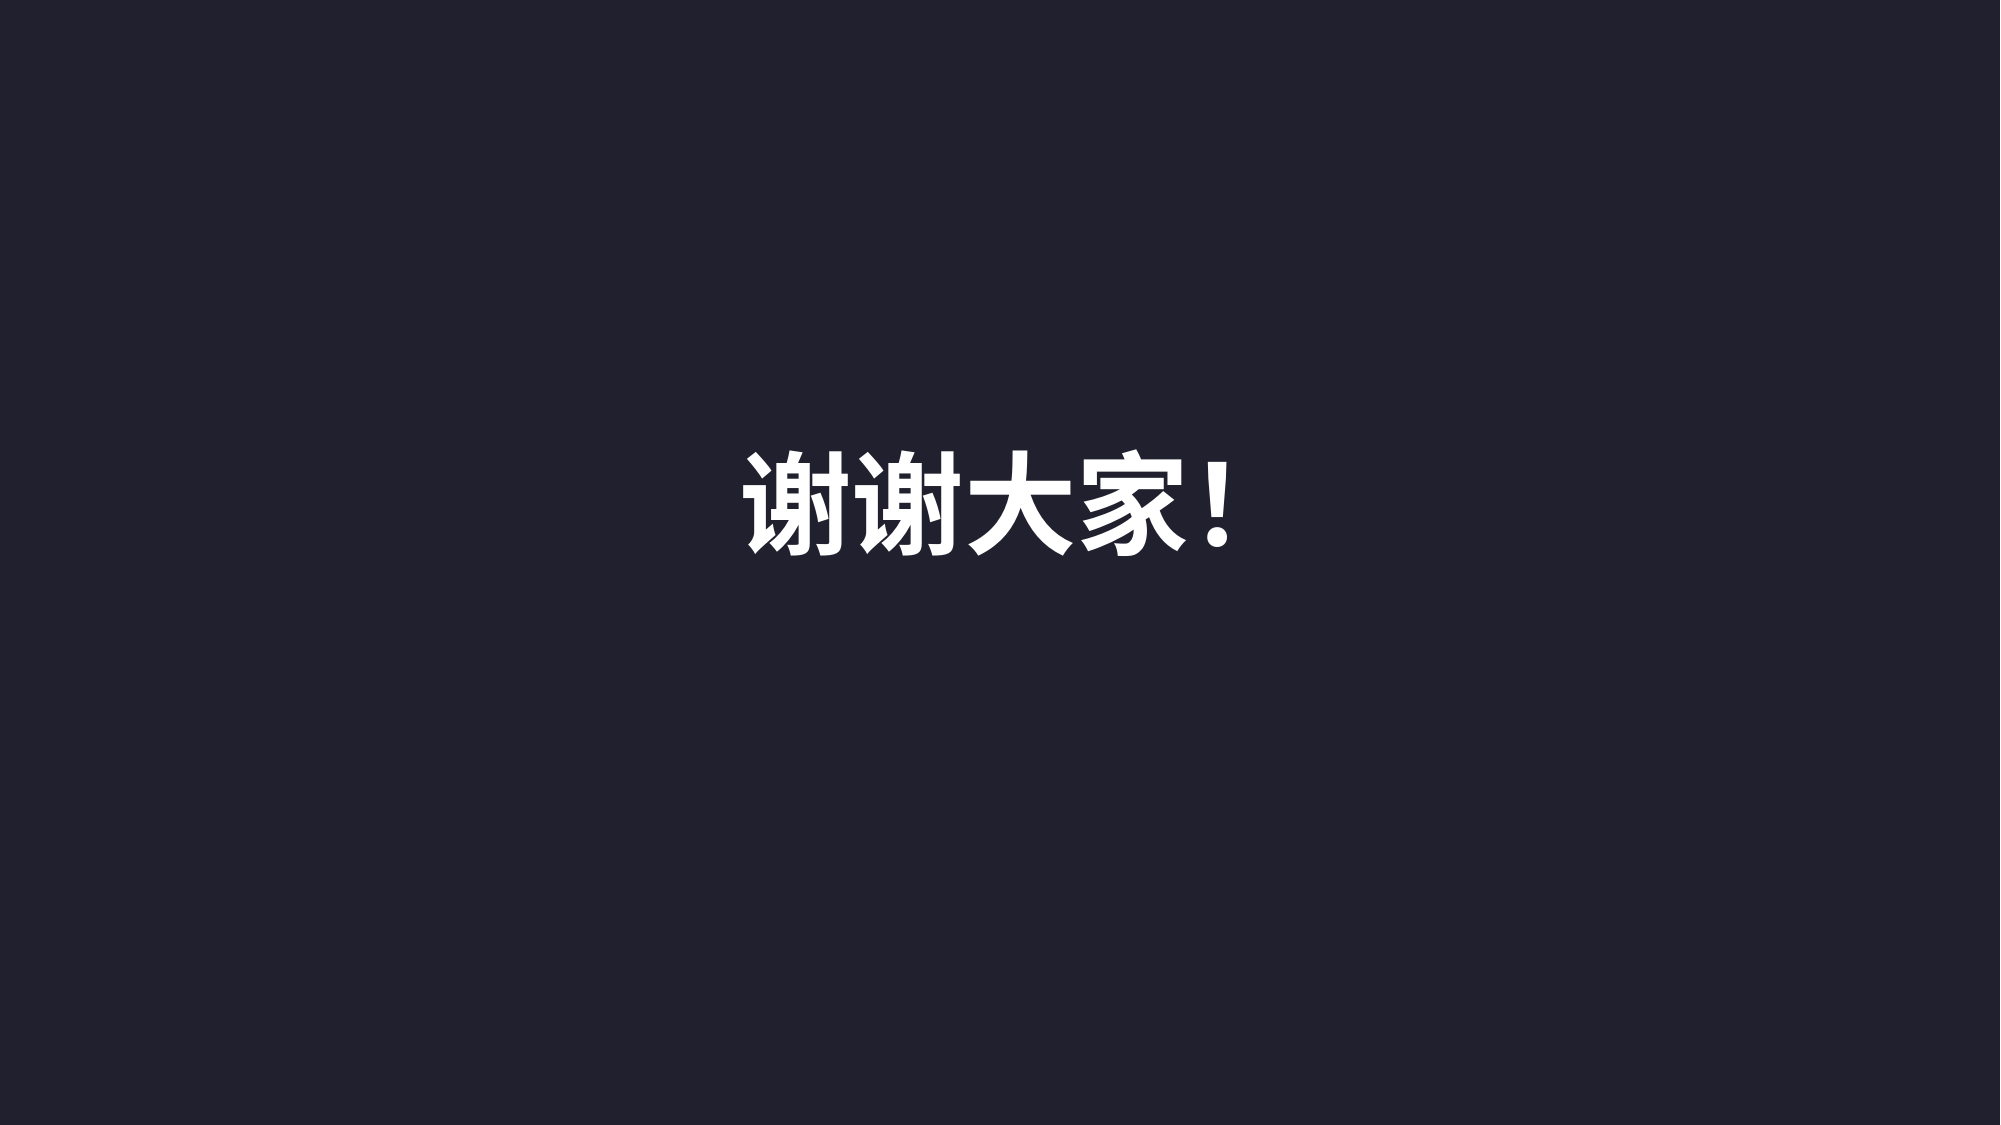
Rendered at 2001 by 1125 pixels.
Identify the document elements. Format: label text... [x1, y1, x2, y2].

text_box 谢谢大家！ [629, 426, 1411, 577]
